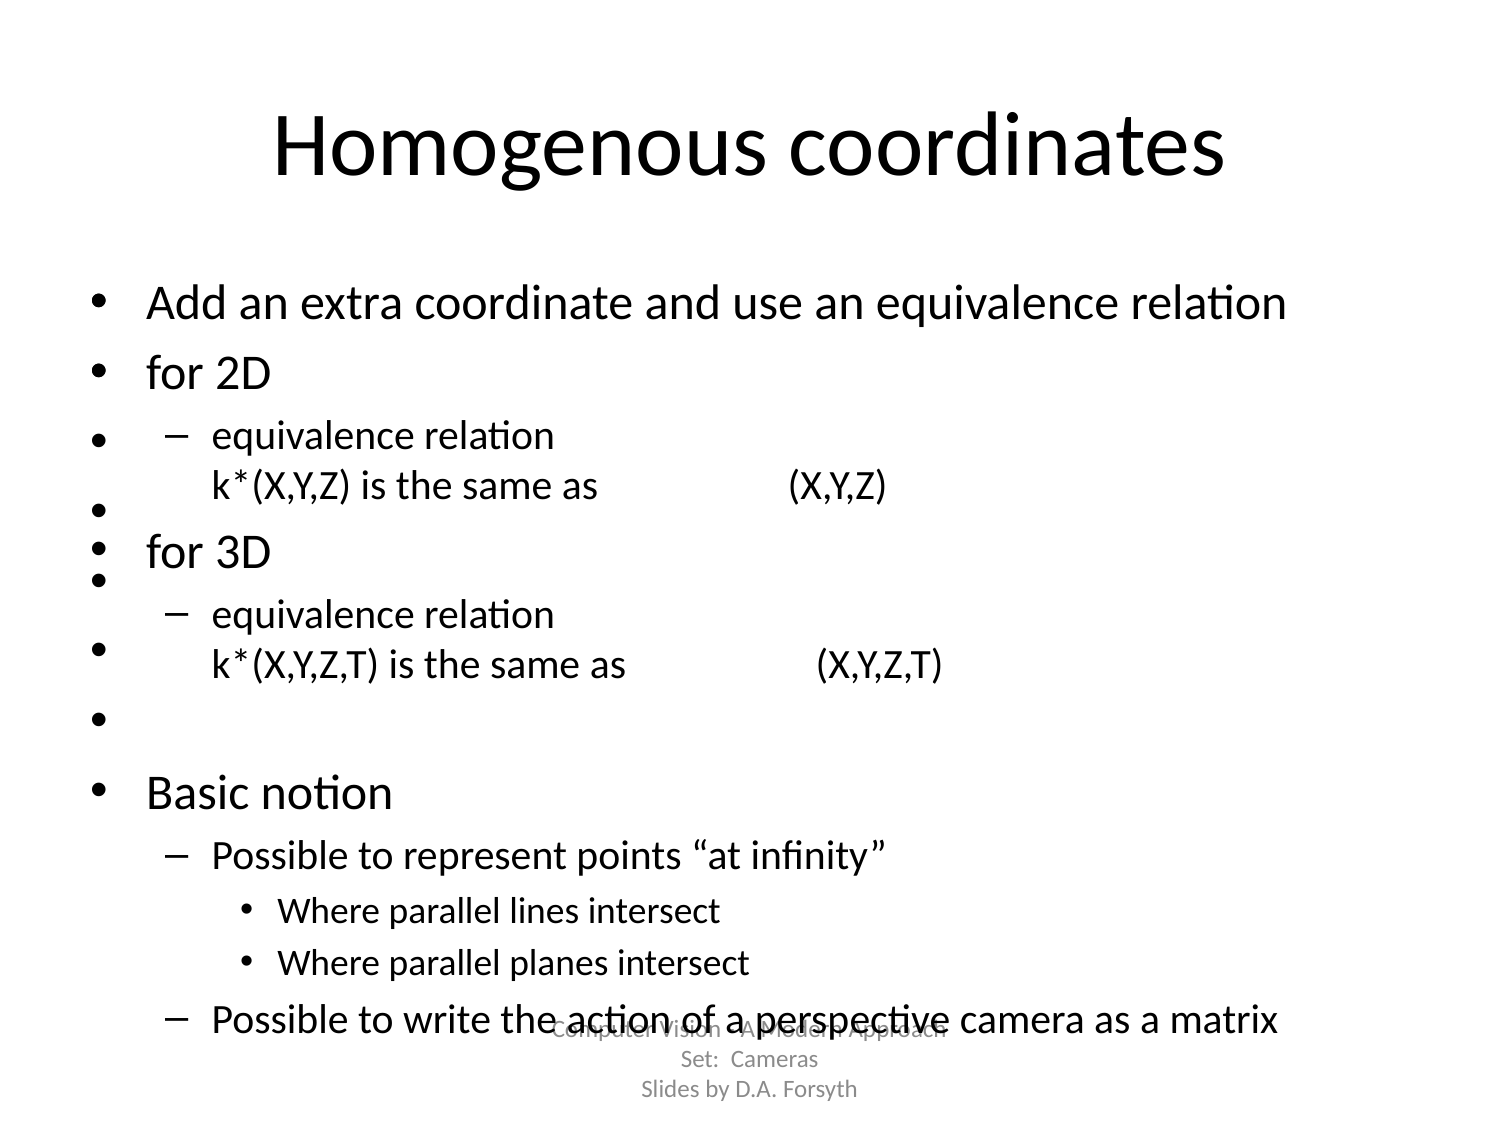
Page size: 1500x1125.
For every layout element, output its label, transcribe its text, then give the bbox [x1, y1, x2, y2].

text_box Computer Vision - A Modern Approach Set: Cameras Slides by D.A. Forsyth [512, 1042, 988, 1103]
text_box Homogenous coordinates [74, 45, 1425, 233]
text_box Basic notion Possible to represent points “at infinity” Where parallel lines intersect Where parallel planes intersect Possible to write the action of a perspective camera as a matrix [74, 262, 1425, 1005]
